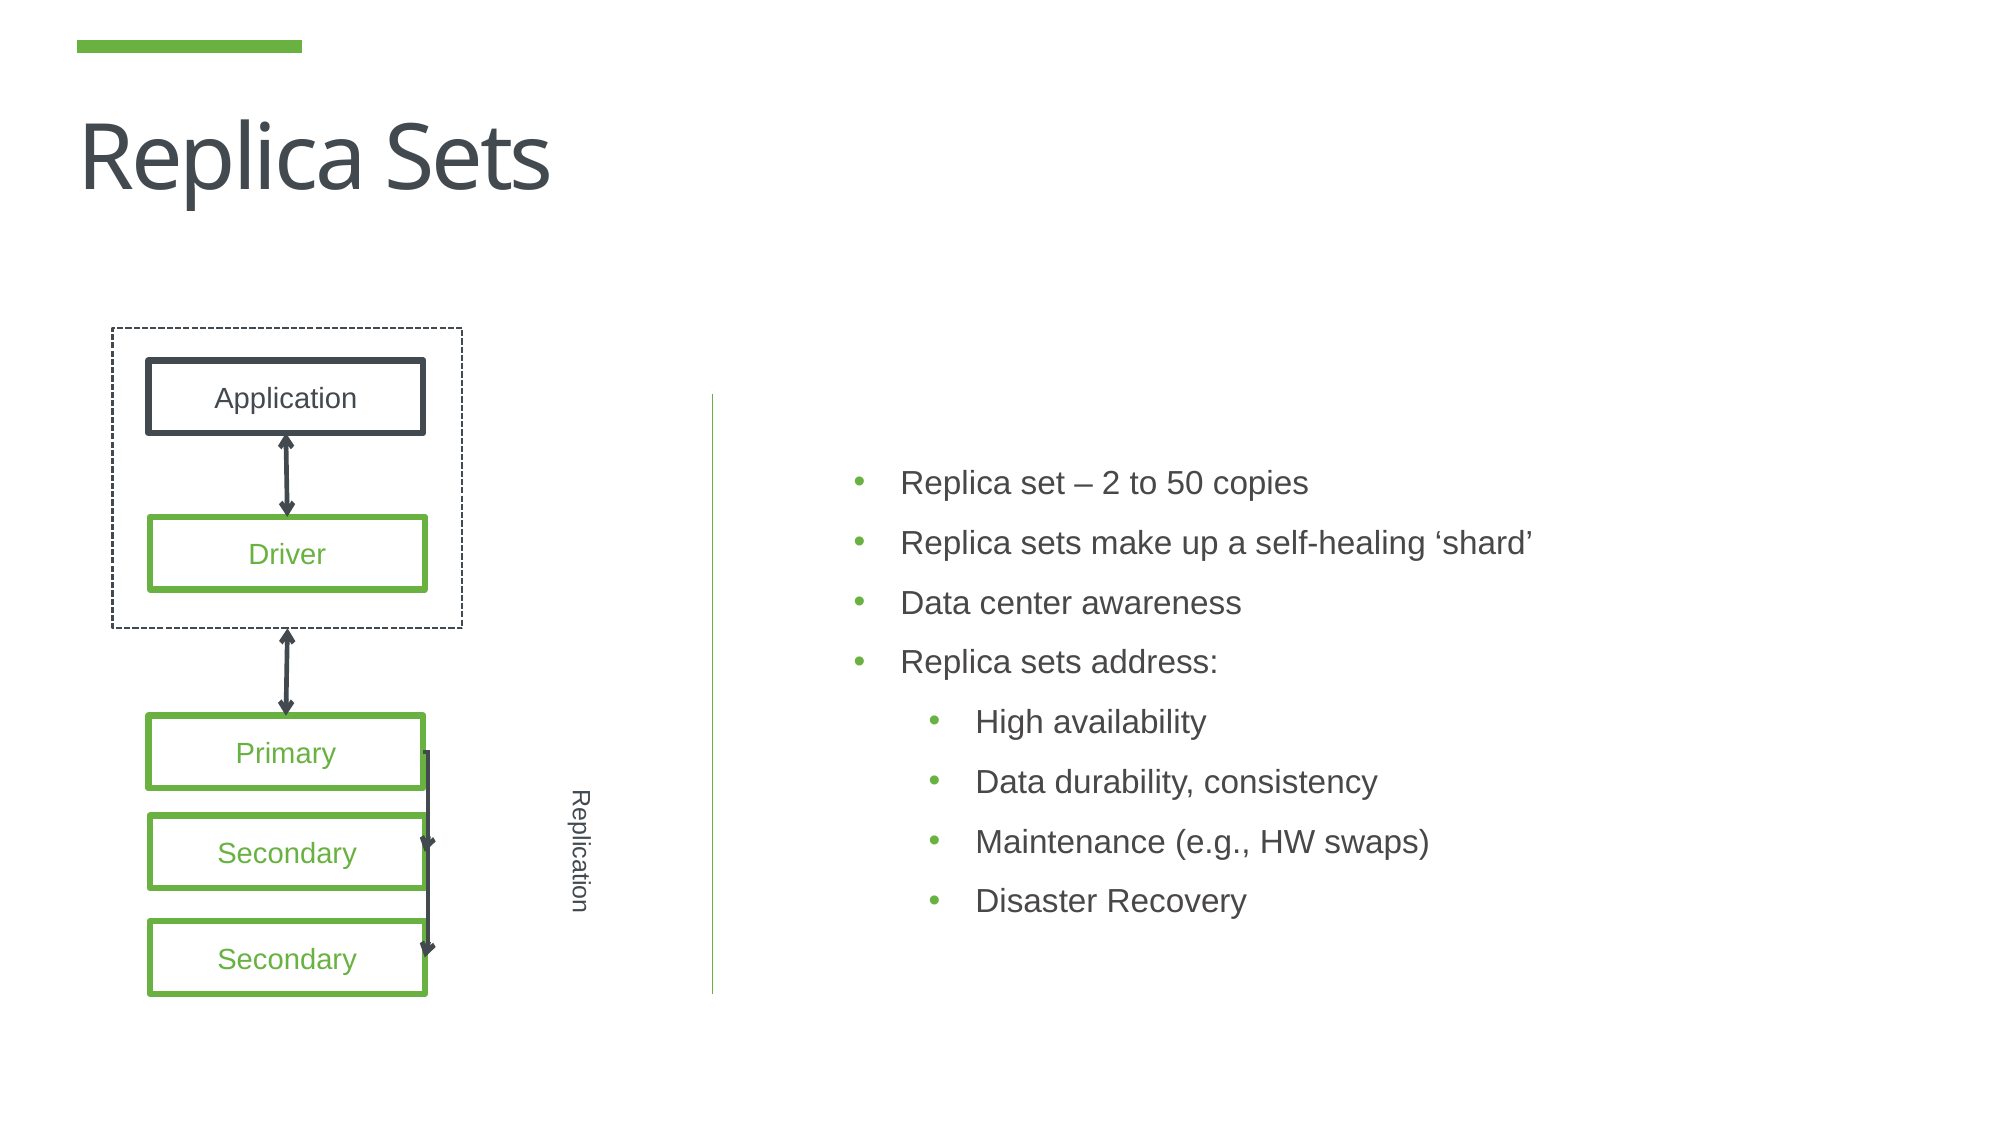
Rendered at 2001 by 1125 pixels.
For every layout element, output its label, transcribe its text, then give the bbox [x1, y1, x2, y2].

title Replica Sets [62, 0, 1988, 218]
text_box Replica set – 2 to 50 copies Replica sets make up a self-healing ‘shard’ Data center awareness Replica sets address: High availability Data durability, consistency Maintenance (e.g., HW swaps) Disaster Recovery [838, 328, 1837, 1033]
text_box Primary [148, 715, 424, 789]
text_box Secondary [149, 921, 425, 994]
text_box Driver [149, 516, 425, 590]
text_box Replication [560, 775, 606, 929]
text_box [112, 328, 463, 629]
text_box Secondary [149, 815, 423, 889]
text_box Application [148, 360, 424, 433]
